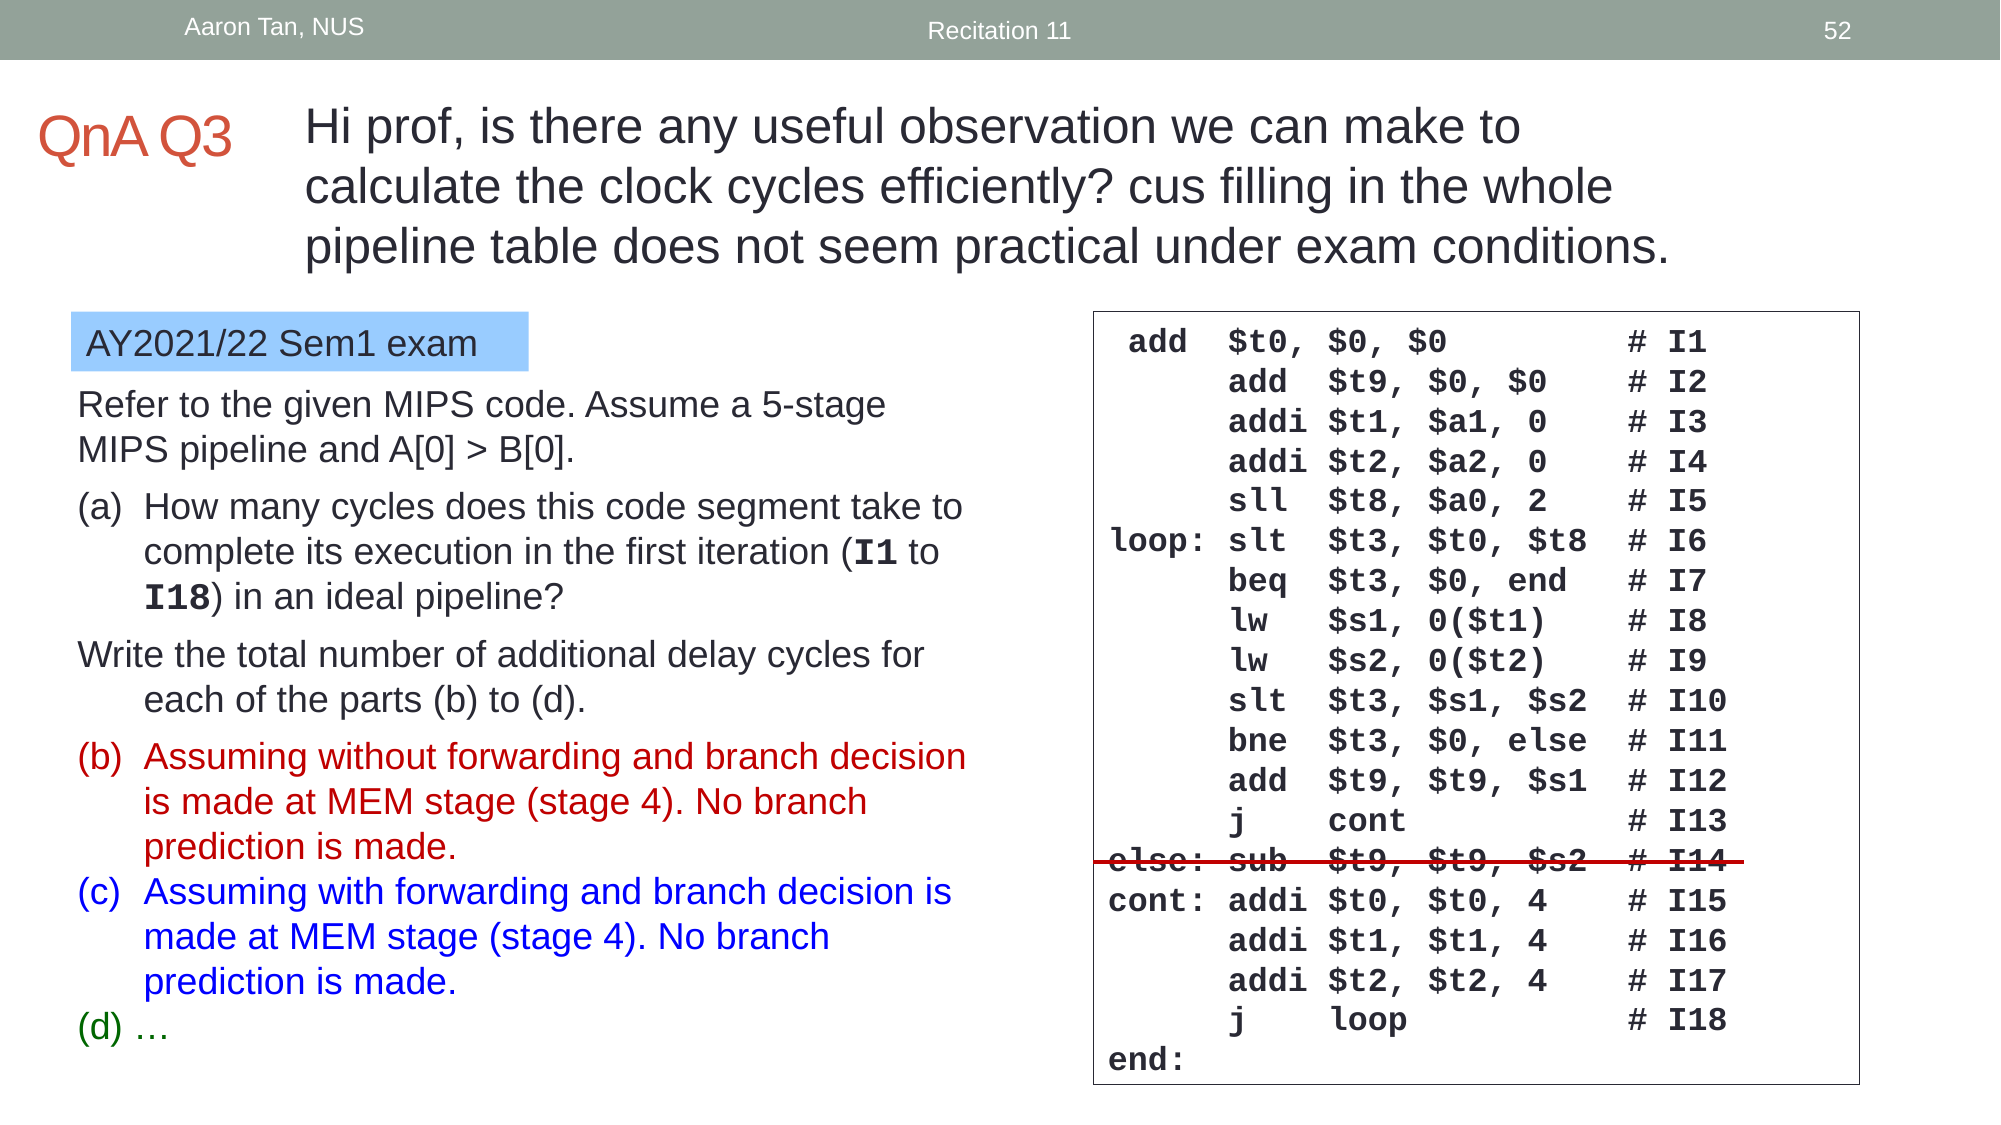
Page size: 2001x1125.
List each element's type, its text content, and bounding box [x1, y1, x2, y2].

text_box add $t0, $0, $0 # I1 add $t9, $0, $0 # I2 addi $t1, $a1, 0 # I3 addi $t2, $a2, 0 # I4 sll $t8, $a0, 2 # I5 loop: slt $t3, $t0, $t8 # I6 beq $t3, $0, end # I7 lw $s1, 0($t1) # I8 lw $s2, 0($t2) # I9 slt $t3, $s1, $s2 # I10 bne $t3, $0, else # I11 add $t9, $t9, $s1 # I12 j cont # I13 else: sub $t9, $t9, $s2 # I14 cont: addi $t0, $t0, 4 # I15 addi $t1, $t1, 4 # I16 addi $t2, $t2, 4 # I17 j loop # I18 end: [1093, 311, 1860, 1085]
text_box Hi prof, is there any useful observation we can make to calculate the clock cycles efficiently? cus filling in the whole pipeline table does not seem practical under exam conditions. [289, 85, 1692, 281]
text_box Refer to the given MIPS code. Assume a 5-stage MIPS pipeline and A[0] > B[0]. (a) How many cycles does this code segment take to complete its execution in the first iteration (I1 to I18) in an ideal pipeline? Write the total number of additional delay cycles for each of the parts (b) to (d). (b) Assuming without forwarding and branch decision is made at MEM stage (stage 4). No branch prediction is made. (c) Assuming with forwarding and branch decision is made at MEM stage (stage 4). No branch prediction is made. (d) … [62, 372, 991, 1055]
slide_number Aaron Tan, NUS [169, 3, 645, 57]
title QnA Q3 [22, 85, 289, 182]
text_box AY2021/22 Sem1 exam [71, 311, 529, 372]
slide_number 52 [1725, 3, 1867, 57]
footer Recitation 11 [645, 3, 1547, 57]
text_box (d) [1098, 863, 1745, 867]
